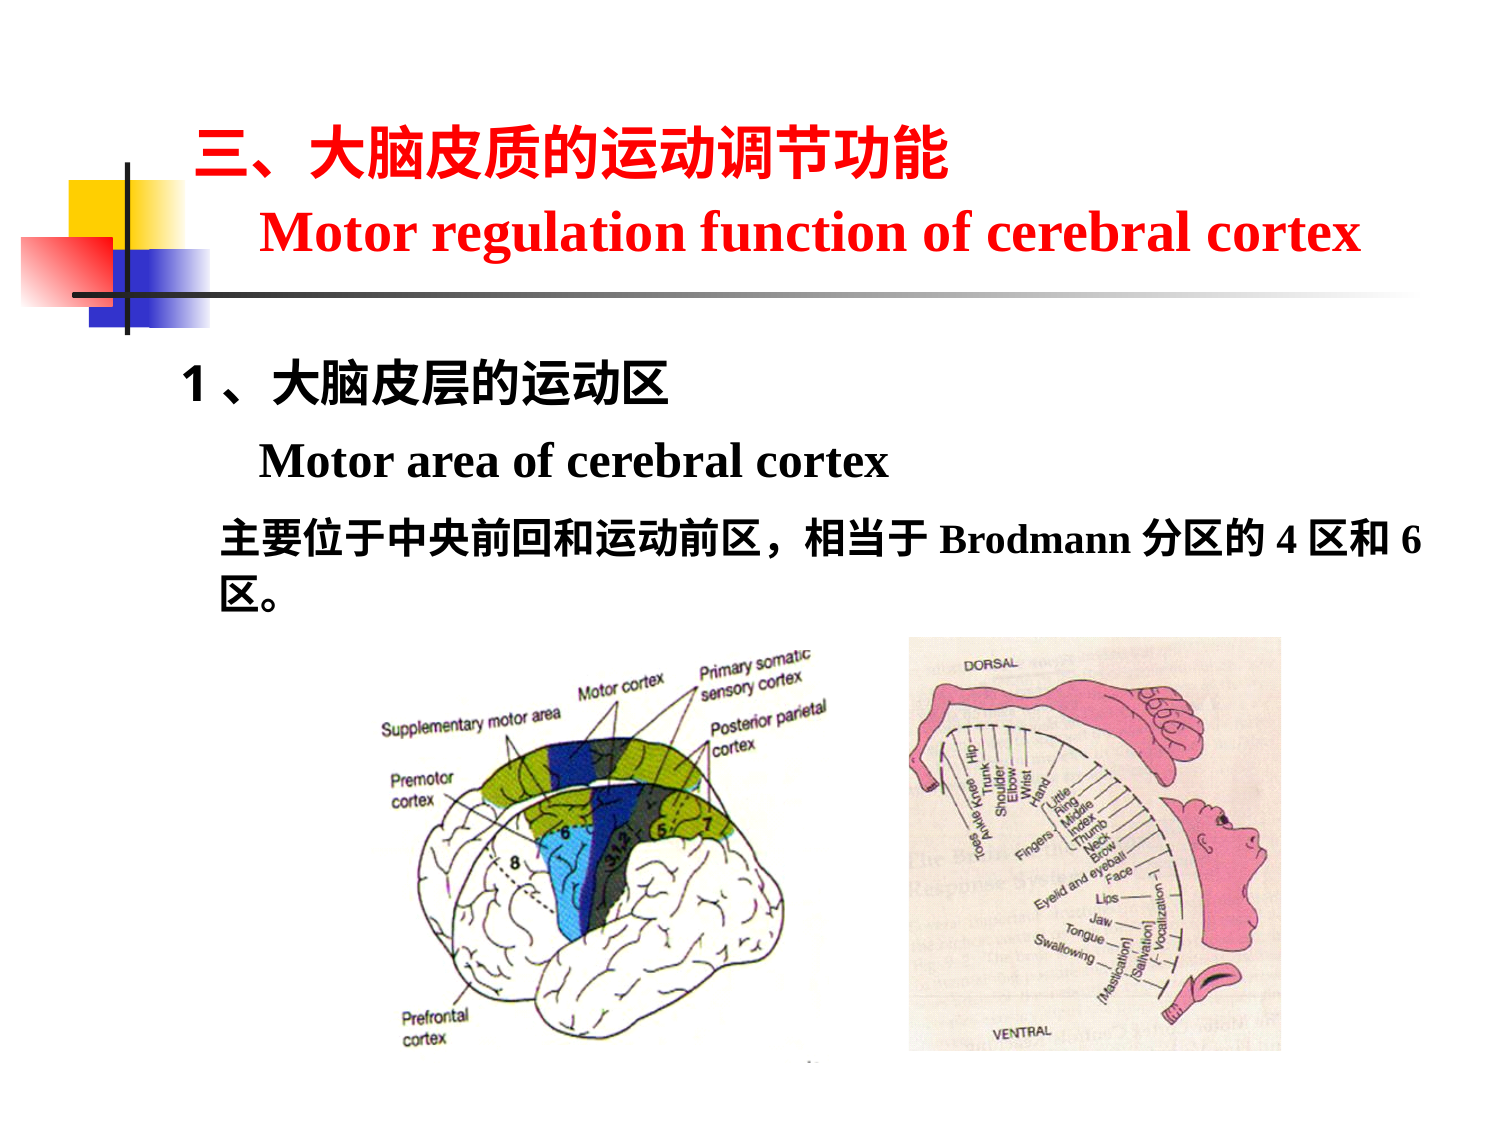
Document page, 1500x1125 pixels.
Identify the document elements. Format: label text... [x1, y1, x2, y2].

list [371, 649, 830, 1064]
list 1、大脑皮层的运动区 Motor area of cerebral cortex 主要位于中央前回和运动前区，相当于Brodmann分区的4区和6区。 [147, 337, 1454, 1019]
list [908, 637, 1282, 1051]
title 三、大脑皮质的运动调节功能 Motor regulation function of cerebral cortex [159, 30, 1500, 271]
